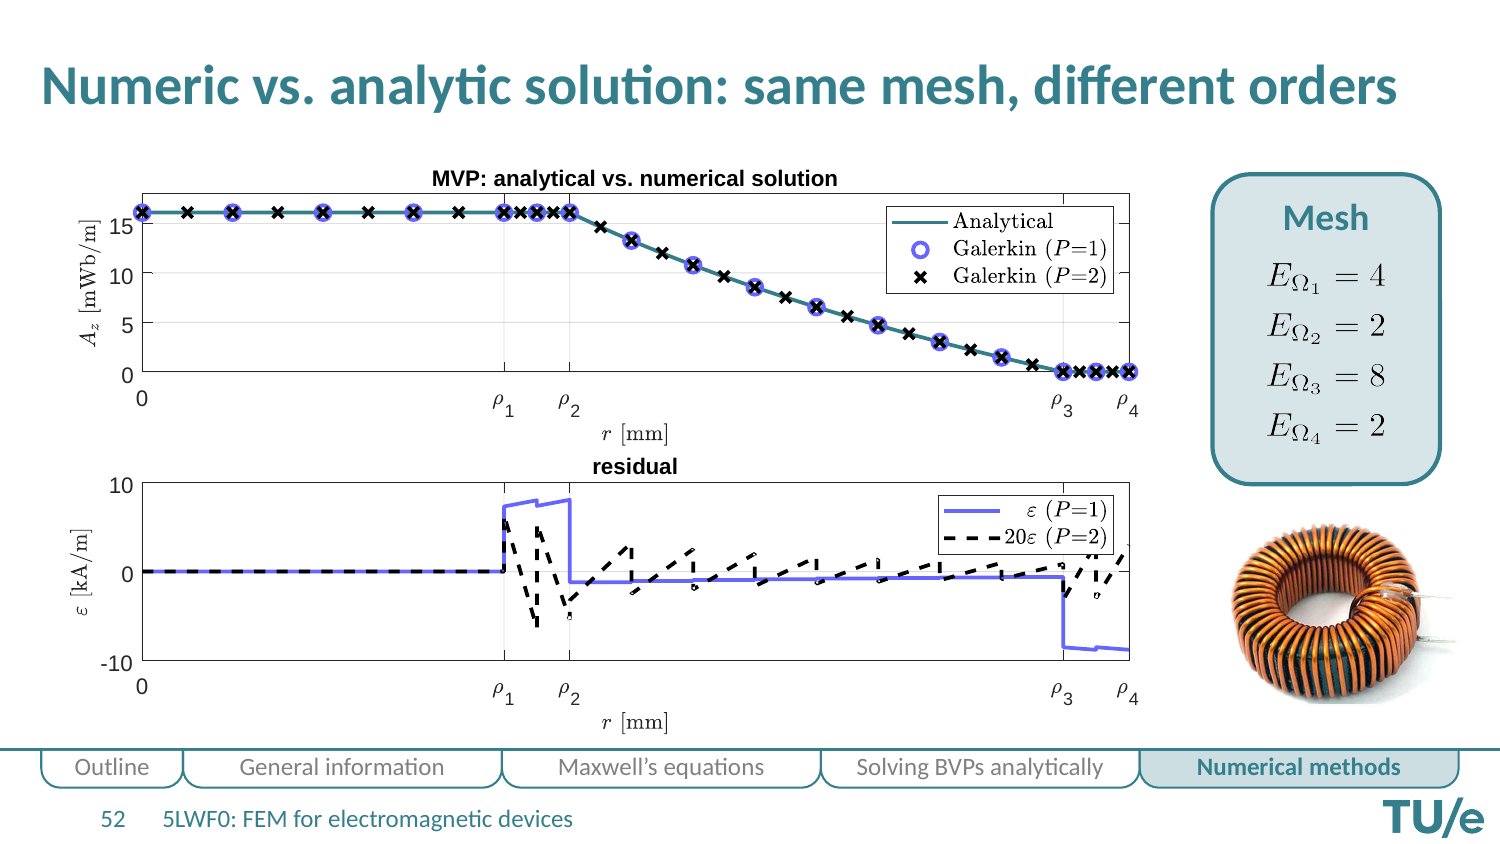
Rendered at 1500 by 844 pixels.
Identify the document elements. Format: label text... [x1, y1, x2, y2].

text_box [1212, 174, 1440, 485]
slide_number 52 [100, 802, 163, 841]
picture [1217, 492, 1461, 736]
footer 5LWF0: FEM for electromagnetic devices [163, 802, 1160, 841]
title Numeric vs. analytic solution: same mesh, different orders [41, 59, 1459, 124]
picture [59, 141, 1147, 751]
